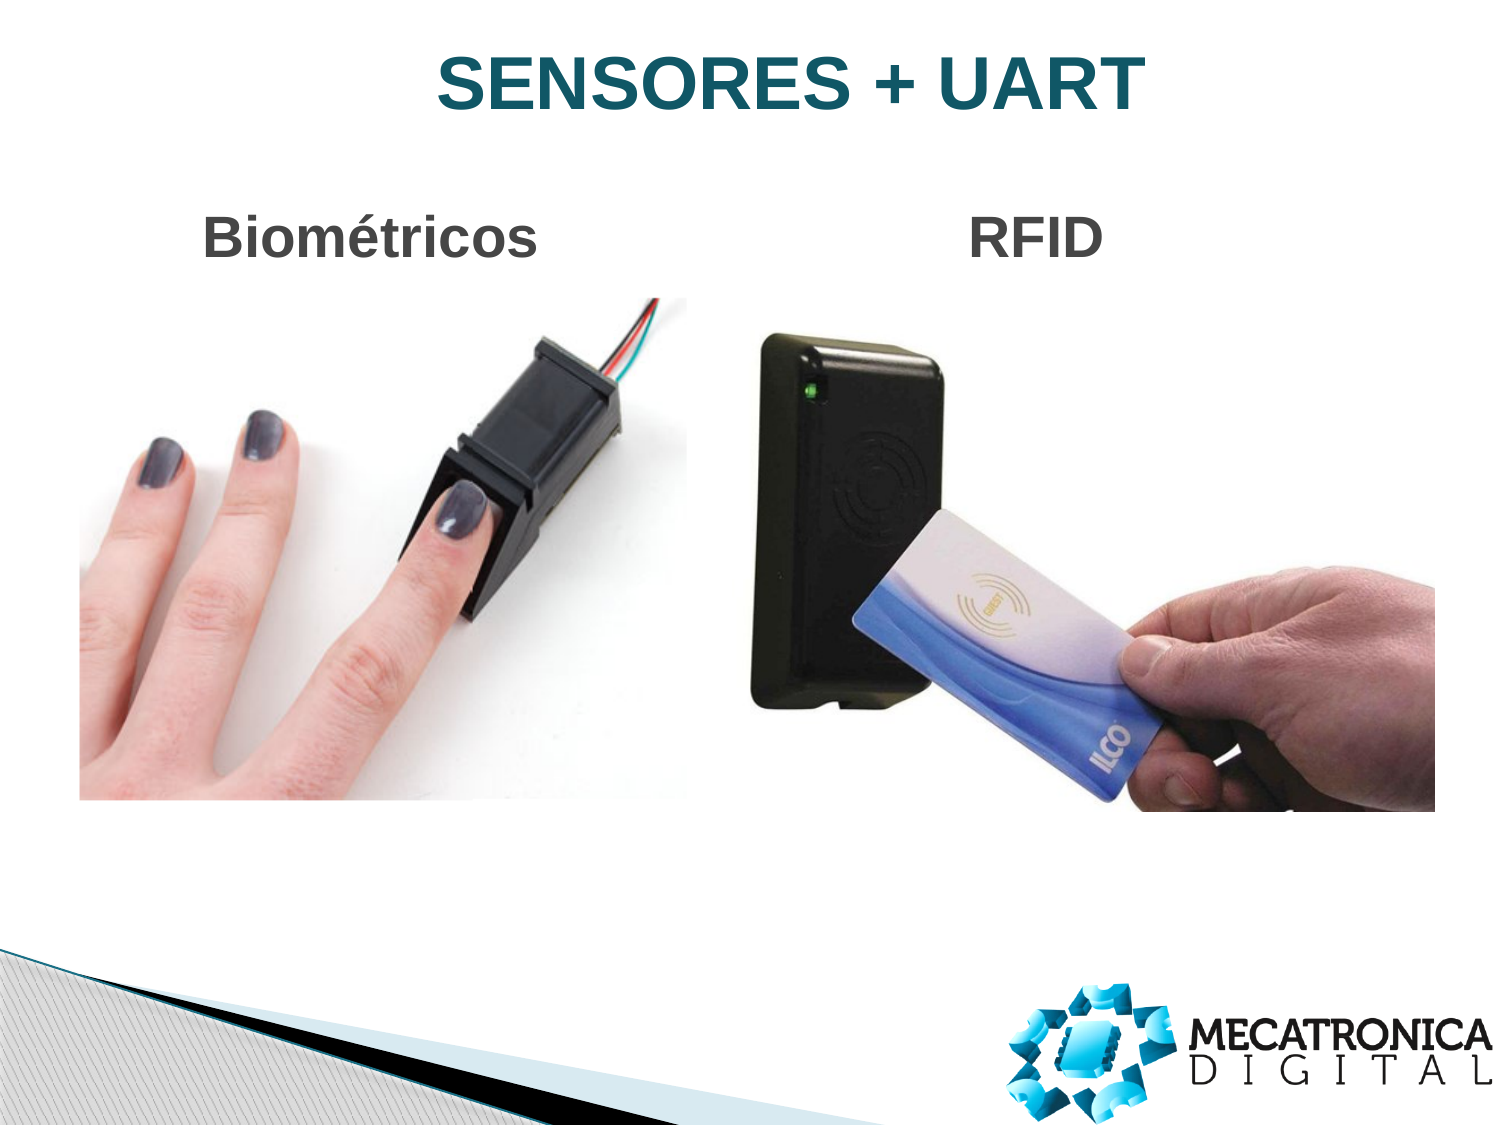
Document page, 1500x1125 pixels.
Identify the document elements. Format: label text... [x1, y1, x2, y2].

picture [54, 273, 693, 812]
text_box Biométricos [49, 218, 618, 279]
text_box SENSORES + UART [340, 77, 1168, 162]
picture [696, 326, 1435, 812]
text_box RFID [715, 218, 1284, 326]
picture [997, 978, 1500, 1125]
